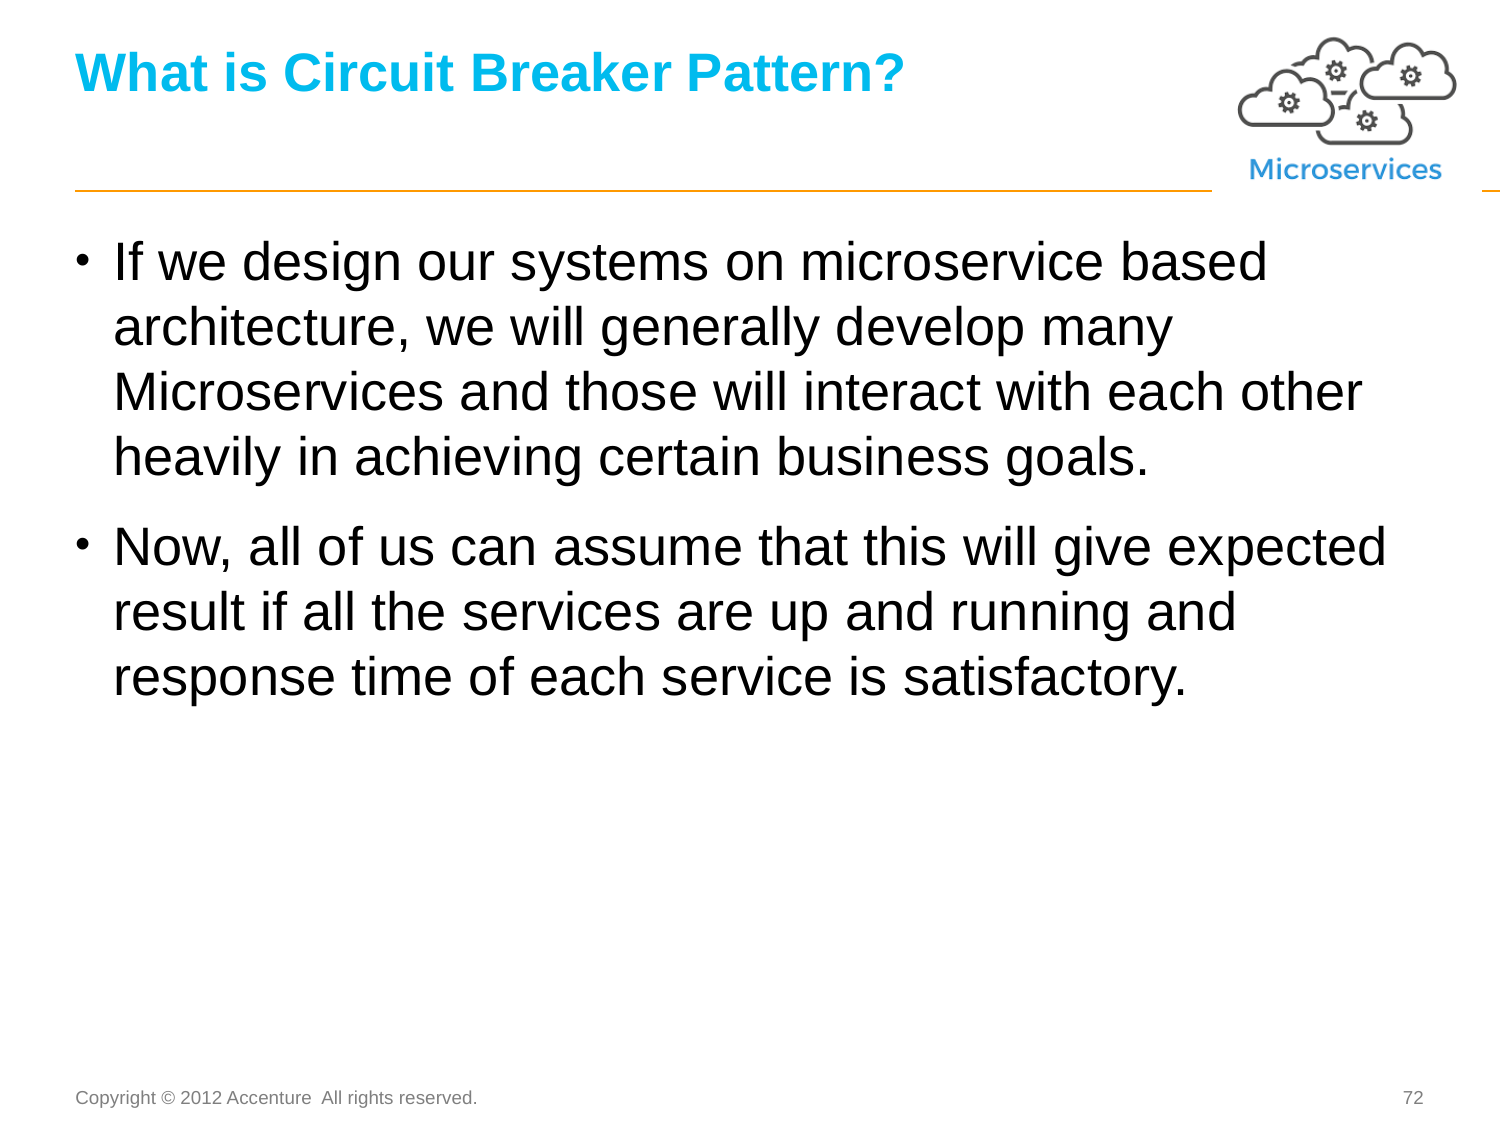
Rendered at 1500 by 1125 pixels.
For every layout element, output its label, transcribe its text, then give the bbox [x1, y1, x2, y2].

title What is Circuit Breaker Pattern? [75, 27, 1422, 157]
list If we design our systems on microservice based architecture, we will generally develop many Microservices and those will interact with each other heavily in achieving certain business goals. Now, all of us can assume that this will give expected result if all the services are up and running and response time of each service is satisfactory. [75, 226, 1425, 1018]
picture [1212, 1, 1482, 203]
